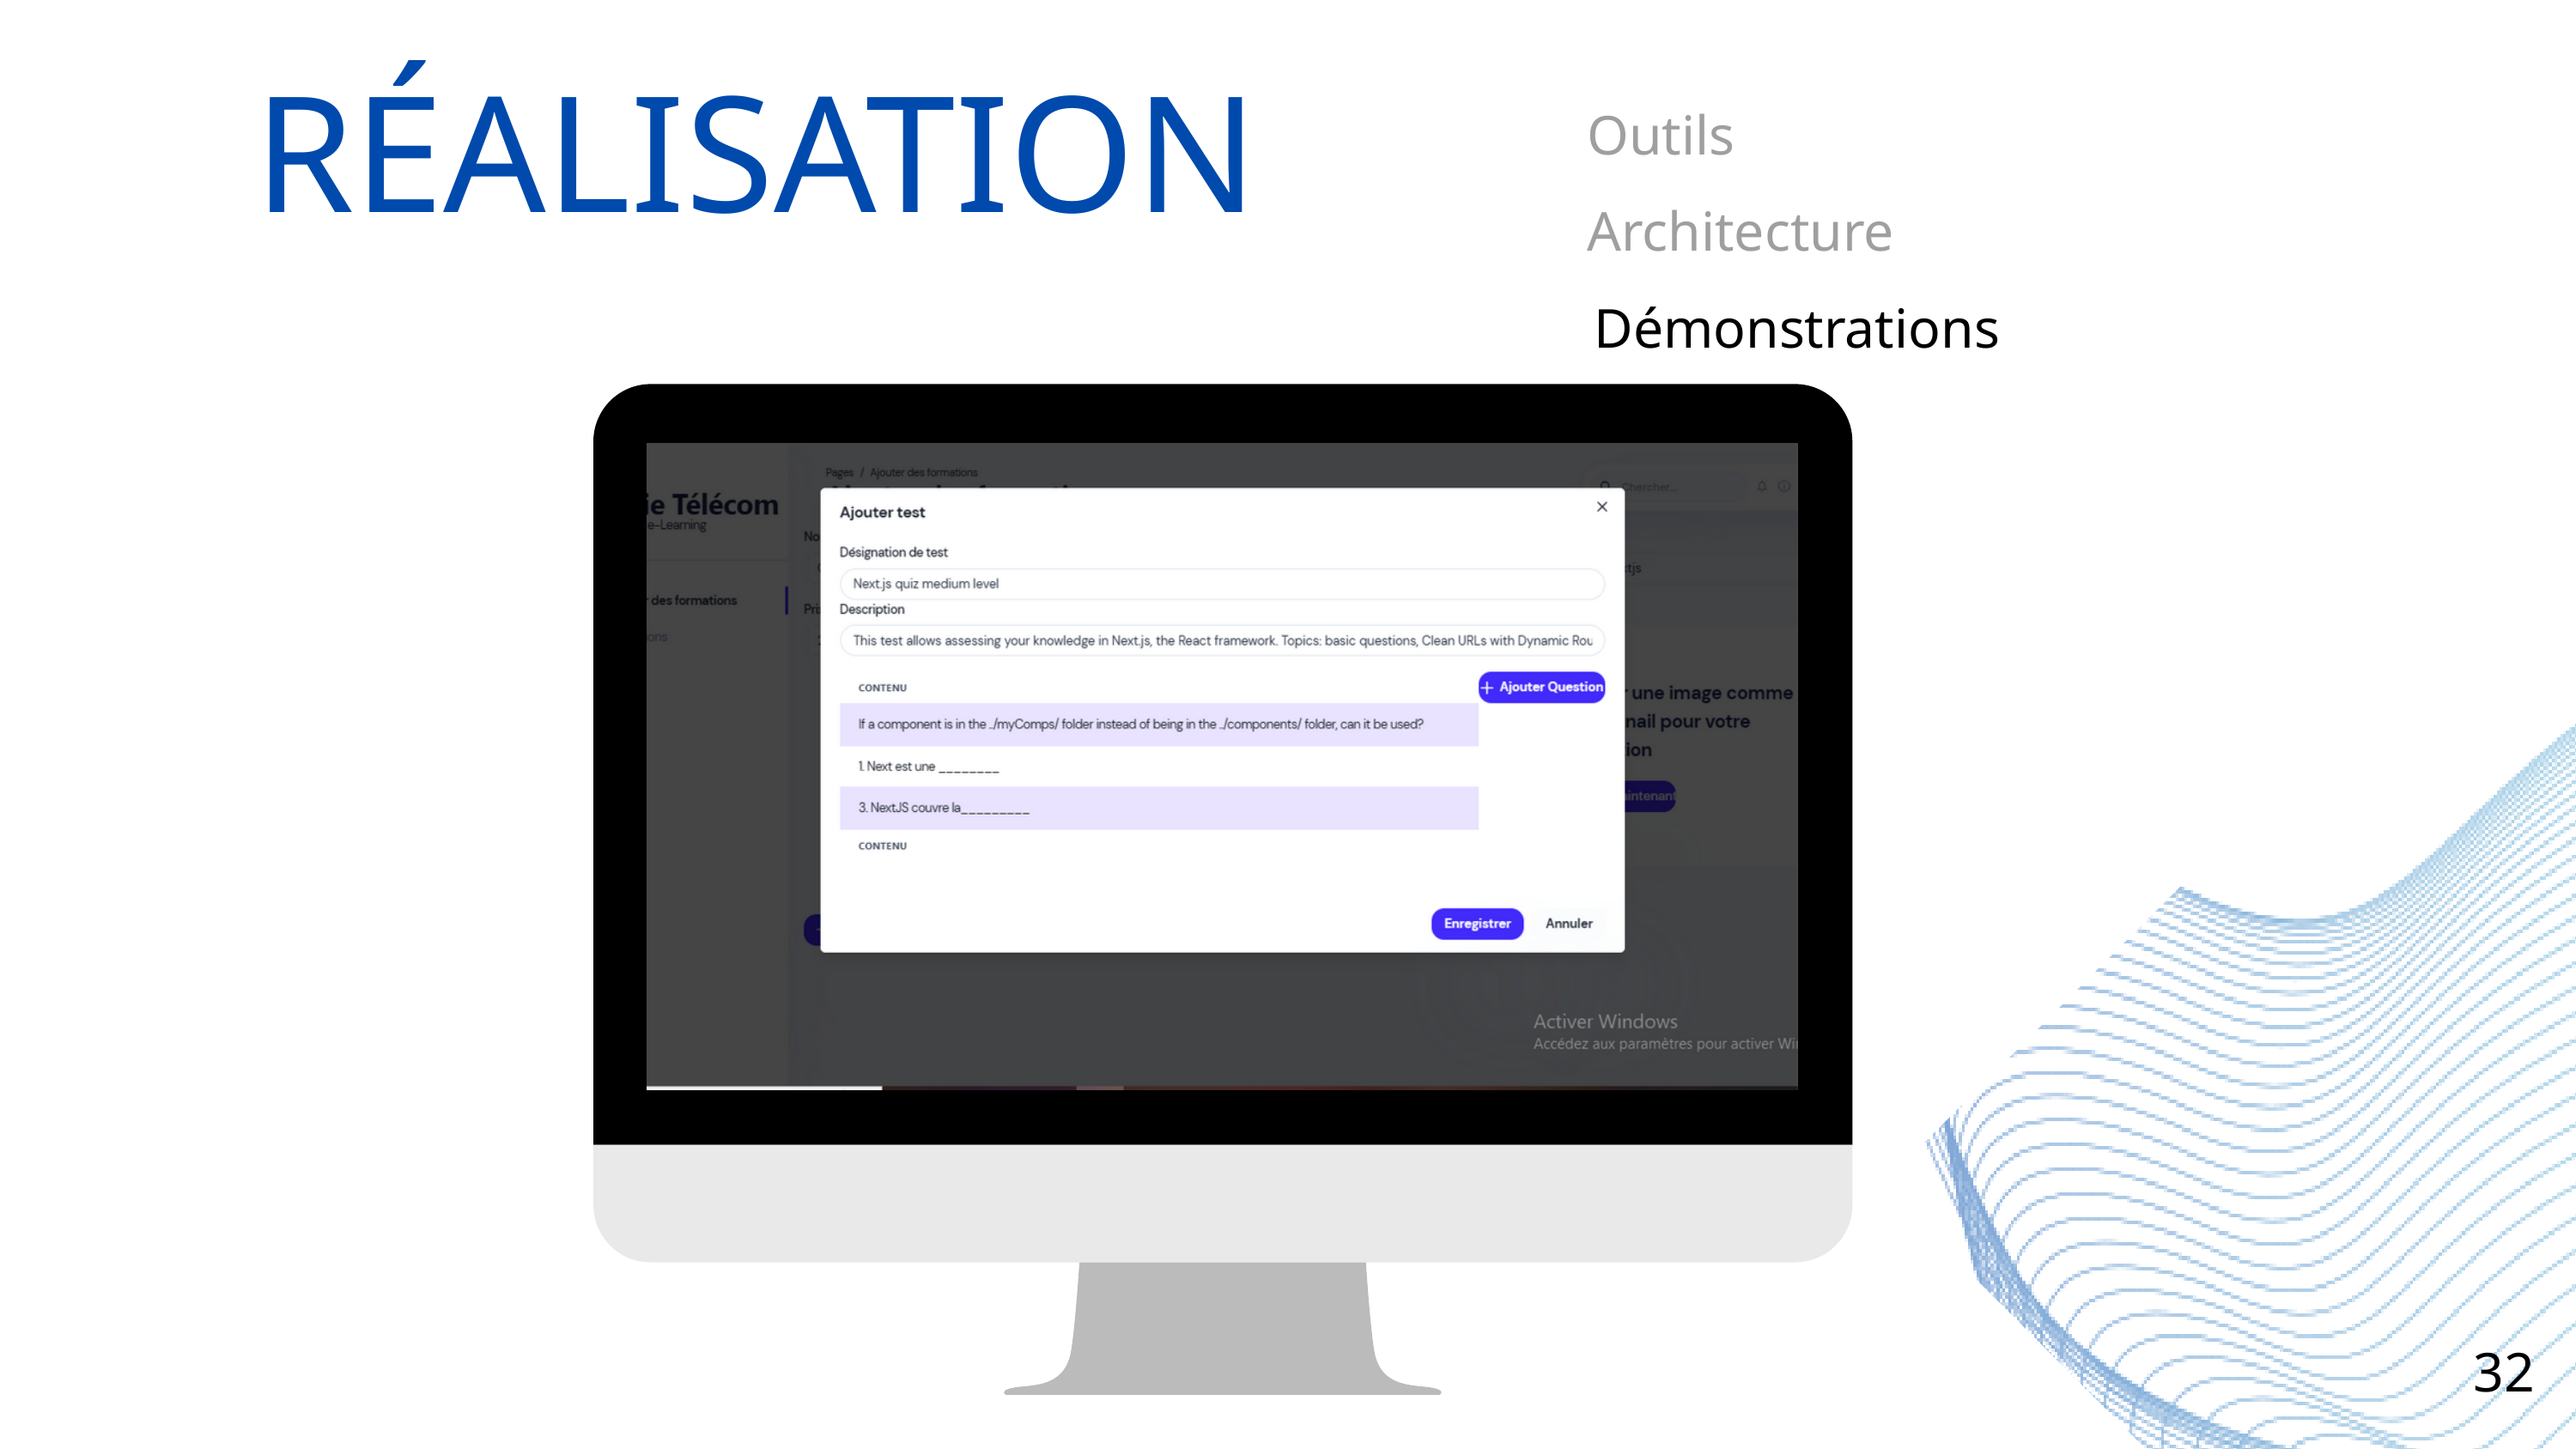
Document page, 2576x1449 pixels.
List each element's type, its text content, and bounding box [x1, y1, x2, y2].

text_box 32 [2473, 1317, 2536, 1403]
text_box [1881, 532, 2576, 1449]
text_box Outils [1587, 79, 2118, 166]
text_box Démonstrations [1594, 272, 2041, 359]
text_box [592, 384, 1853, 1395]
text_box RÉALISATION [253, 83, 1991, 246]
text_box Architecture [1587, 176, 2014, 263]
